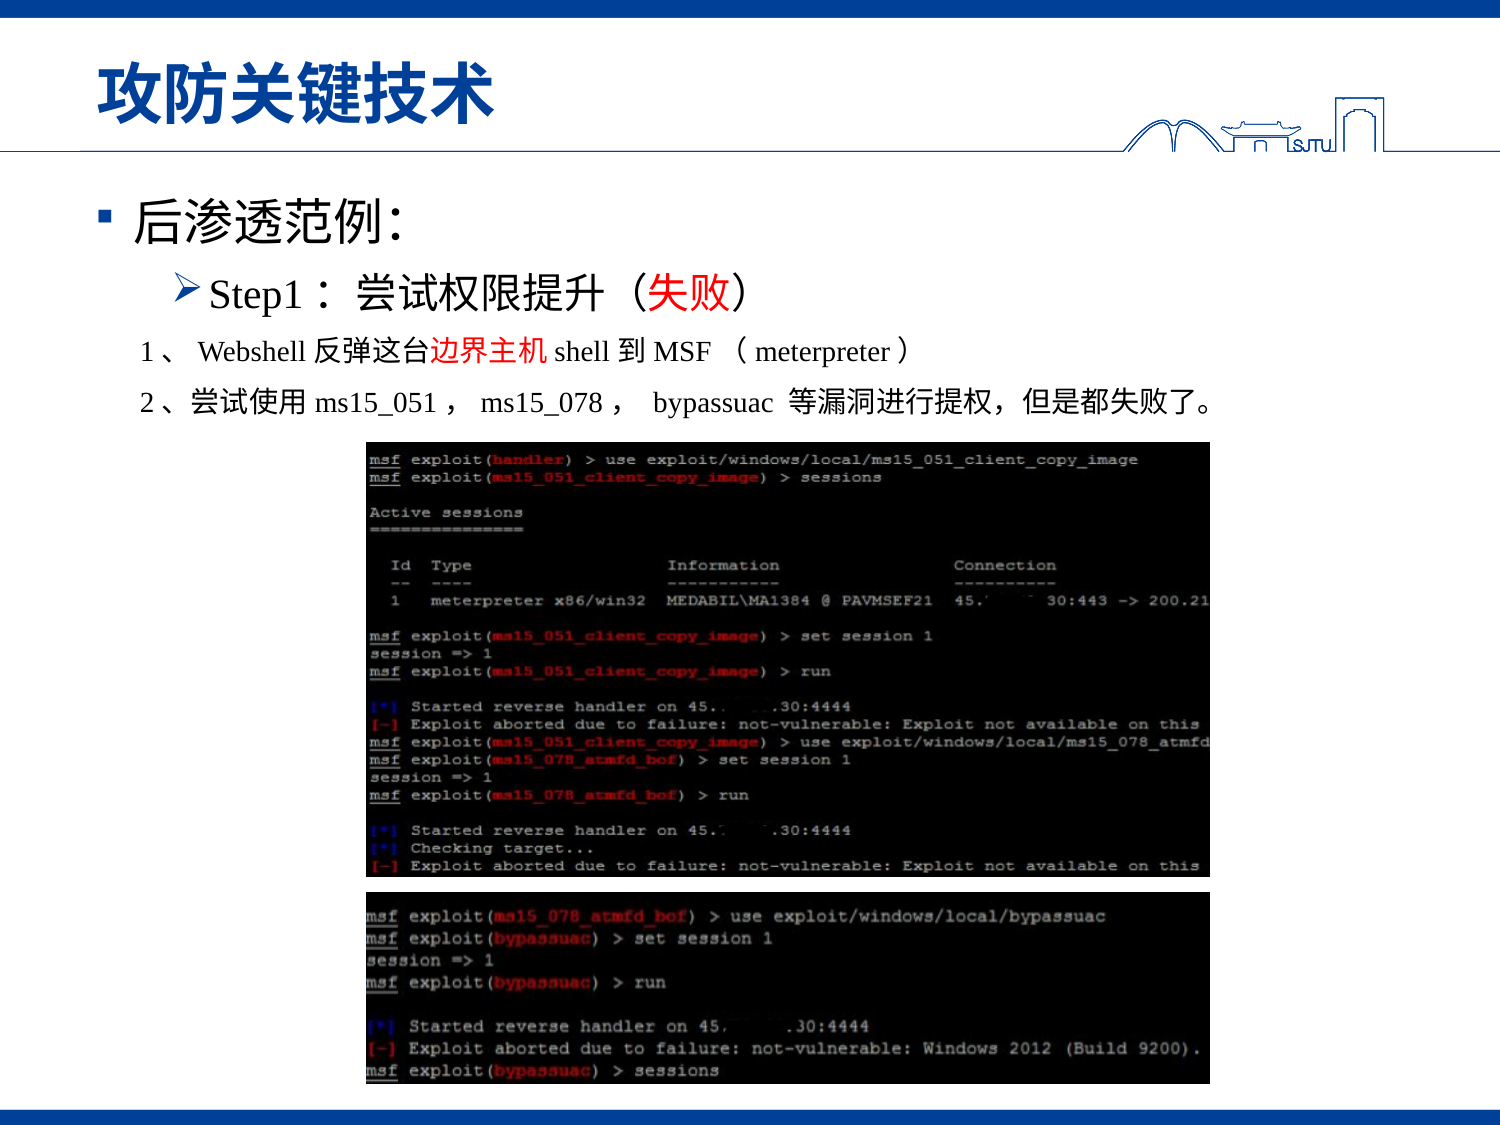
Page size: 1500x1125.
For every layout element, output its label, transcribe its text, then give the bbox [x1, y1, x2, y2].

picture [366, 892, 1210, 1084]
picture [366, 441, 1210, 877]
title 攻防关键技术 [81, 50, 1455, 145]
list 后渗透范例： Step1：尝试权限提升（失败） 1、Webshell反弹这台边界主机shell到MSF（meterpreter） 2、尝试使用ms15_051，ms15_078， bypassuac 等漏洞进行提权，但是都失败了。 [81, 176, 1455, 1084]
